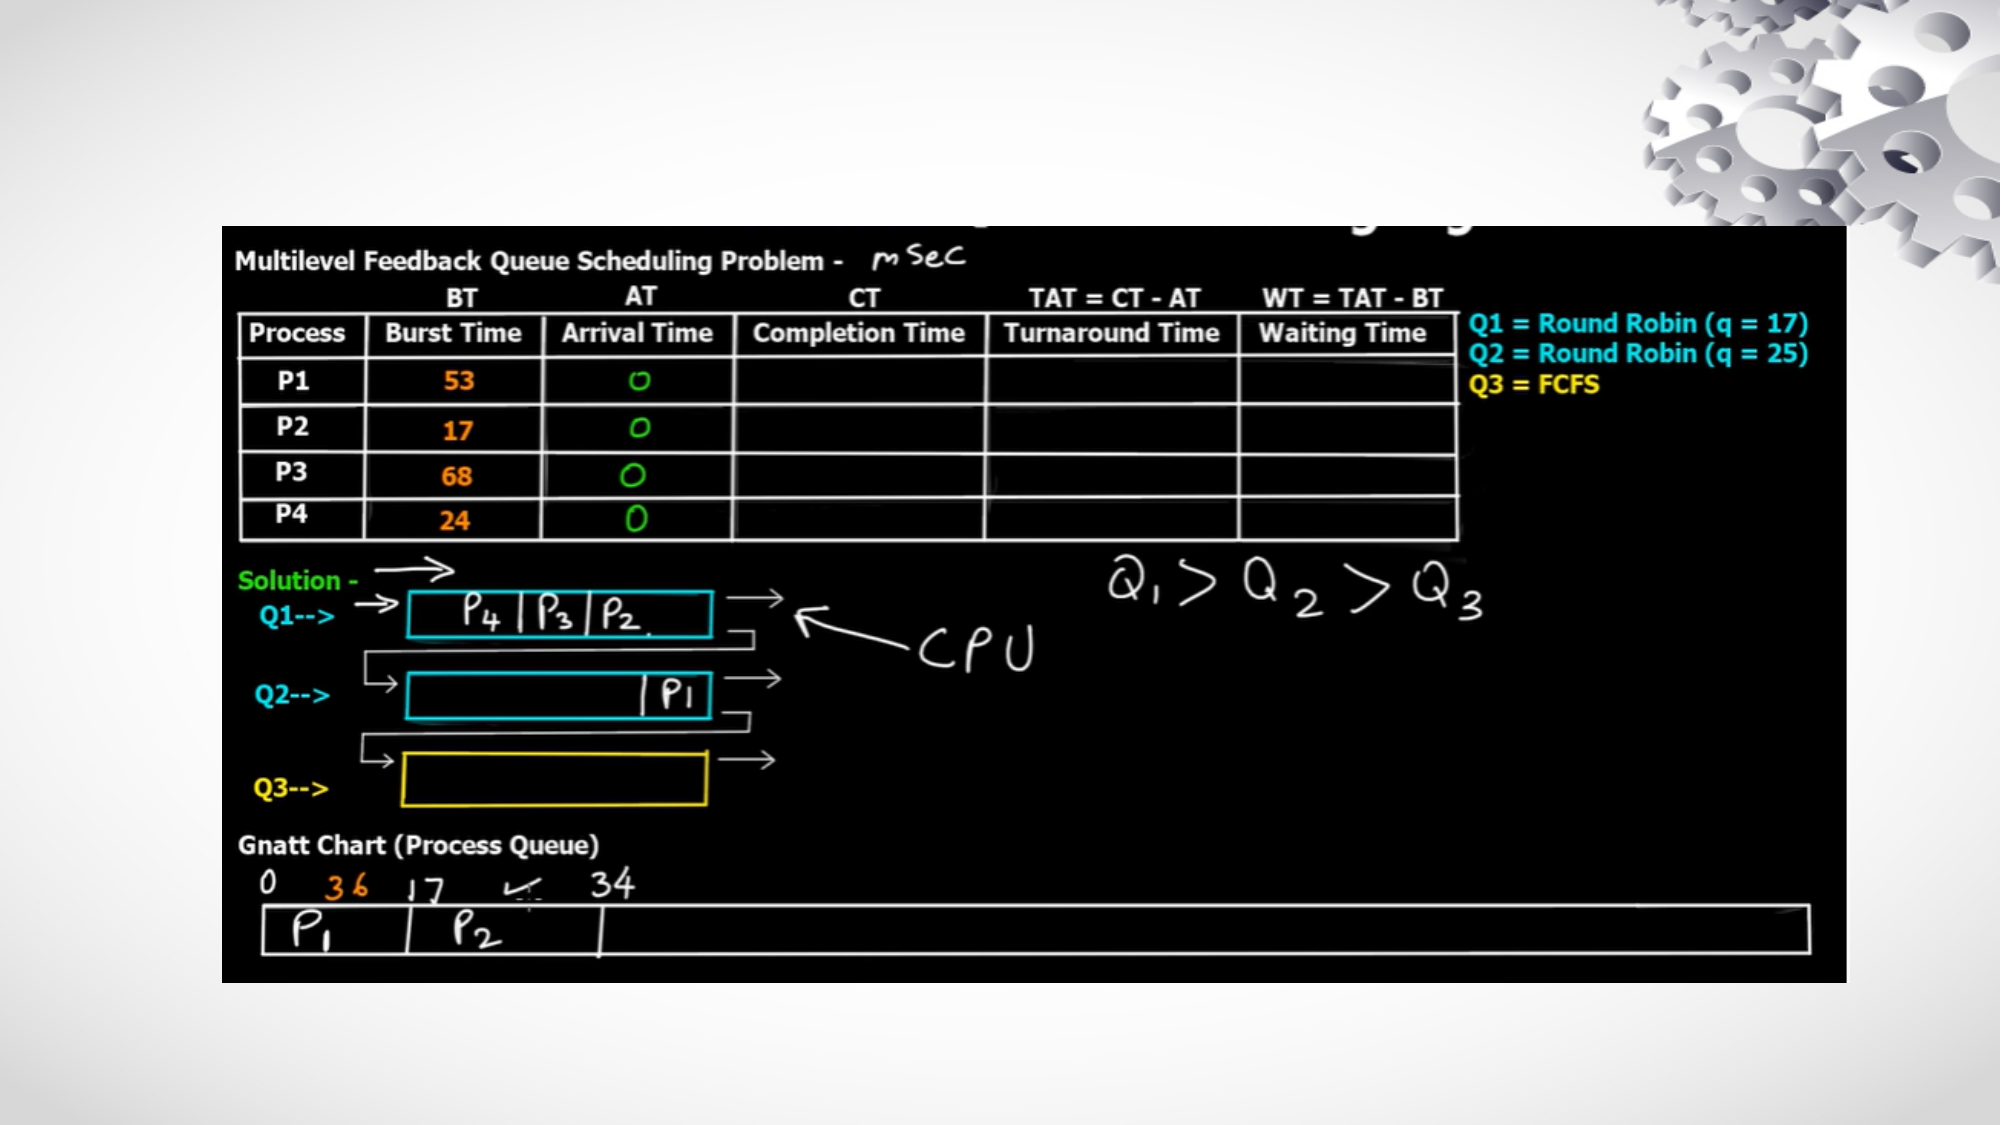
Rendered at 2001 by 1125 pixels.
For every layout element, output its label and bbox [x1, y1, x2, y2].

list [222, 226, 1850, 983]
picture [0, 0, 2000, 1125]
